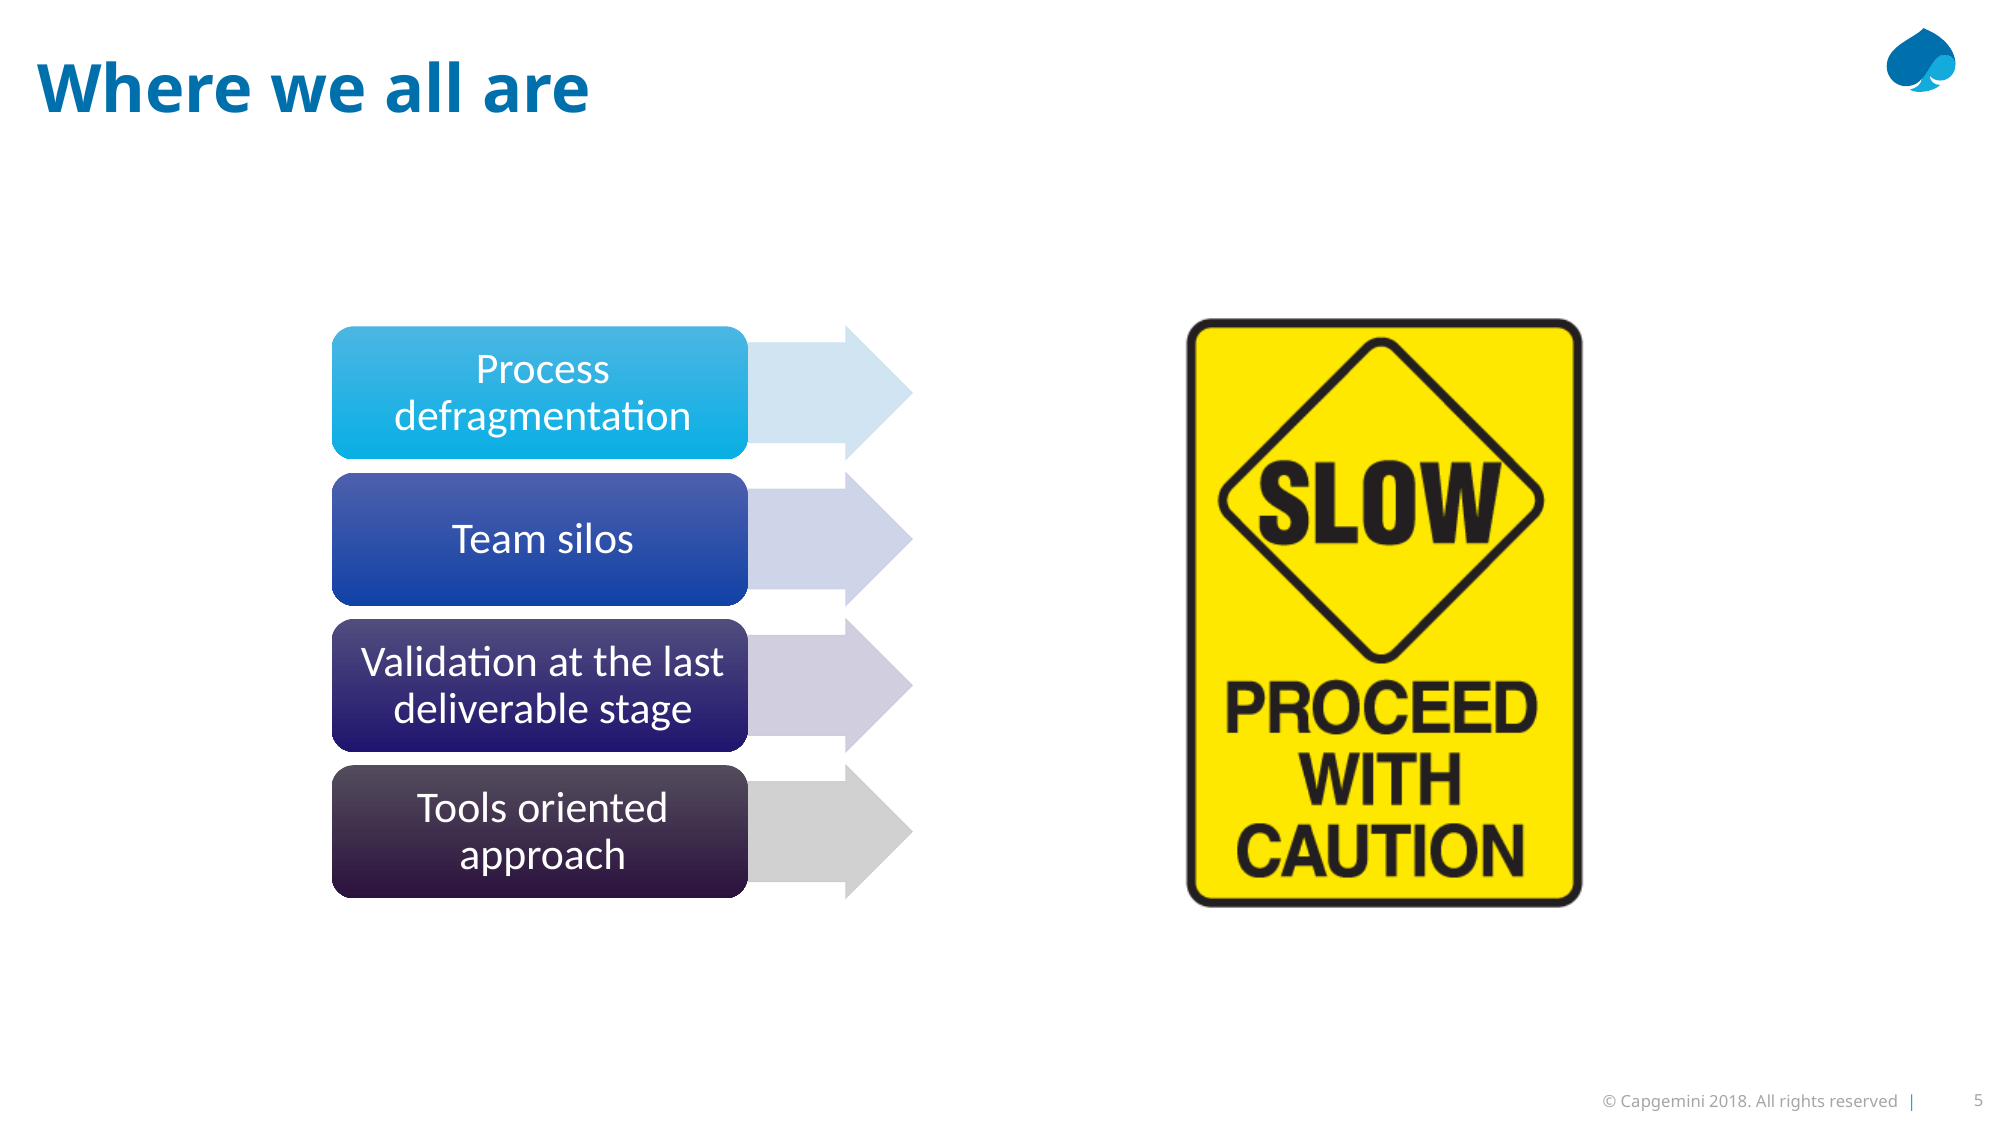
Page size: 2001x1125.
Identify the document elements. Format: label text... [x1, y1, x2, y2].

picture [1082, 311, 1686, 914]
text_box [102, 326, 1082, 899]
title Where we all are [37, 0, 1863, 182]
